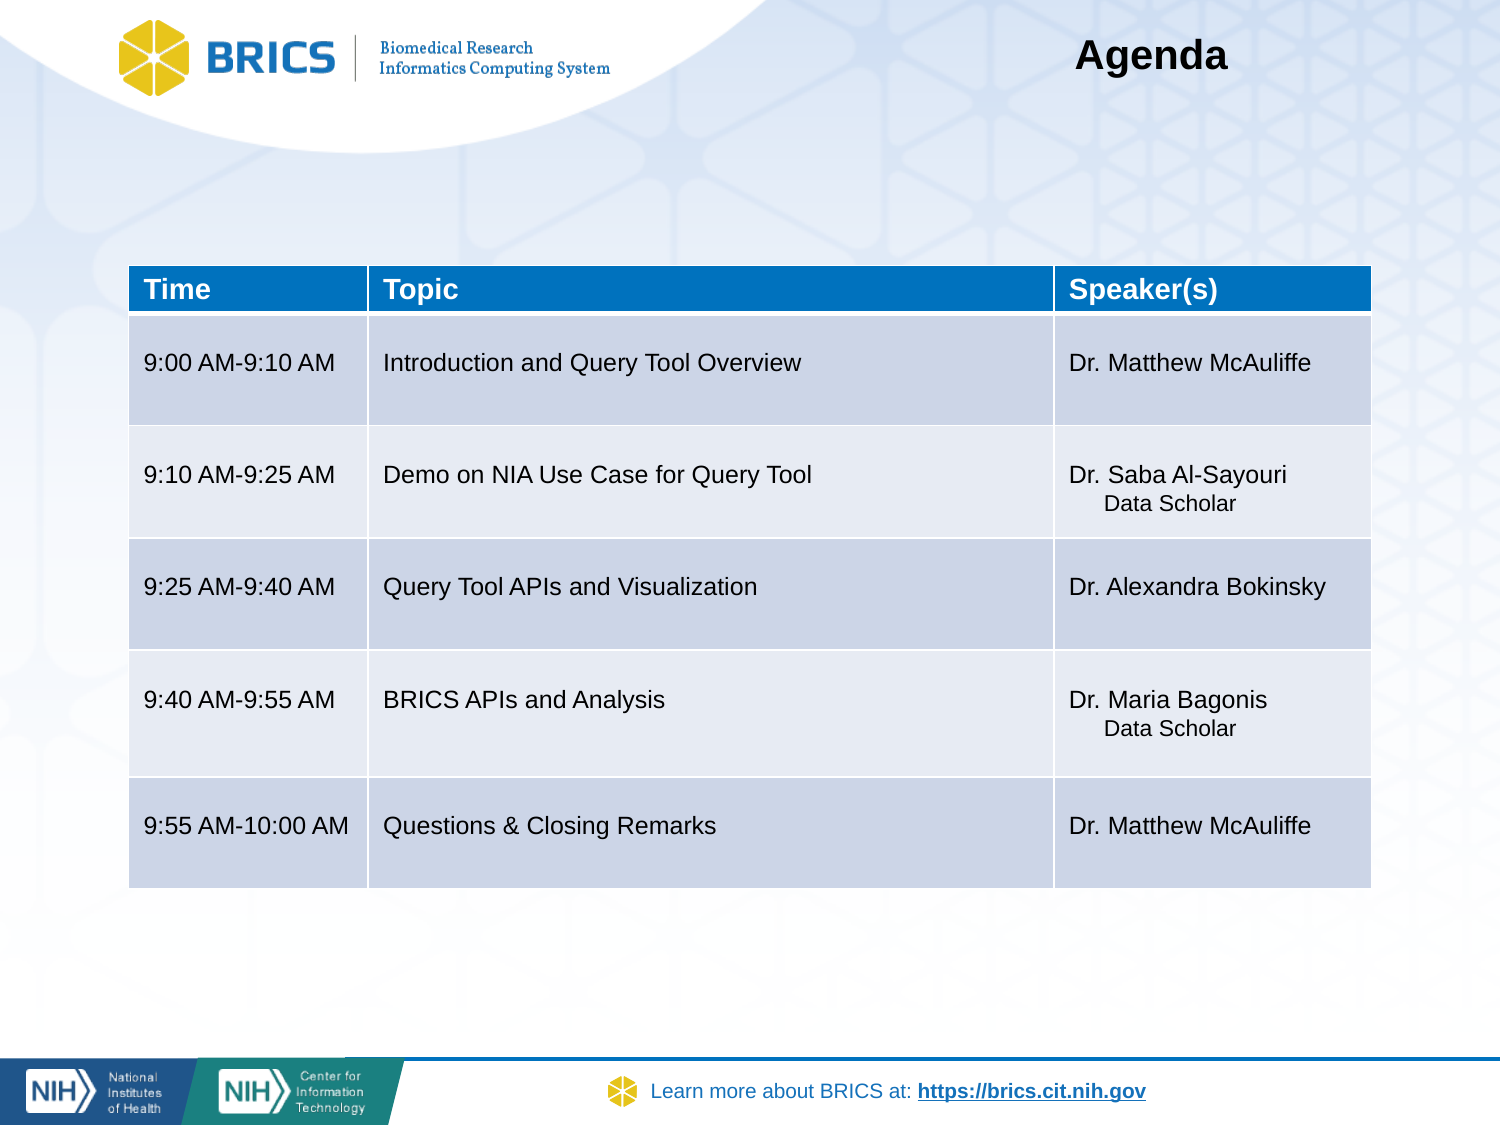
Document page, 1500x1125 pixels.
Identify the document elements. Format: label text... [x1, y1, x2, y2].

table_header Speaker(s) [1055, 266, 1371, 311]
table_cell Demo on NIA Use Case for Query Tool [369, 426, 1053, 537]
table_cell 9:55 AM-10:00 AM [129, 778, 367, 888]
title Agenda [1059, 19, 1259, 92]
table_cell Dr. Matthew McAuliffe [1055, 316, 1371, 425]
table_cell 9:10 AM-9:25 AM [129, 426, 367, 537]
table_cell Dr. Saba Al-Sayouri Data Scholar [1055, 426, 1371, 537]
picture [0, 0, 1500, 1058]
table_cell Introduction and Query Tool Overview [369, 316, 1053, 425]
table_cell 9:25 AM-9:40 AM [129, 539, 367, 649]
table_cell Questions & Closing Remarks [369, 778, 1053, 888]
picture [389, 1061, 1500, 1125]
table_cell BRICS APIs and Analysis [369, 651, 1053, 776]
table_cell 9:40 AM-9:55 AM [129, 651, 367, 776]
table_cell Query Tool APIs and Visualization [369, 539, 1053, 649]
table_cell 9:00 AM-9:10 AM [129, 316, 367, 425]
picture [215, 1069, 366, 1115]
table_header Topic [369, 266, 1053, 311]
table_cell Dr. Alexandra Bokinsky [1055, 539, 1371, 649]
table_header Time [129, 266, 367, 311]
picture [26, 1069, 162, 1113]
table_cell Dr. Maria Bagonis Data Scholar [1055, 651, 1371, 776]
table_cell Dr. Matthew McAuliffe [1055, 778, 1371, 888]
